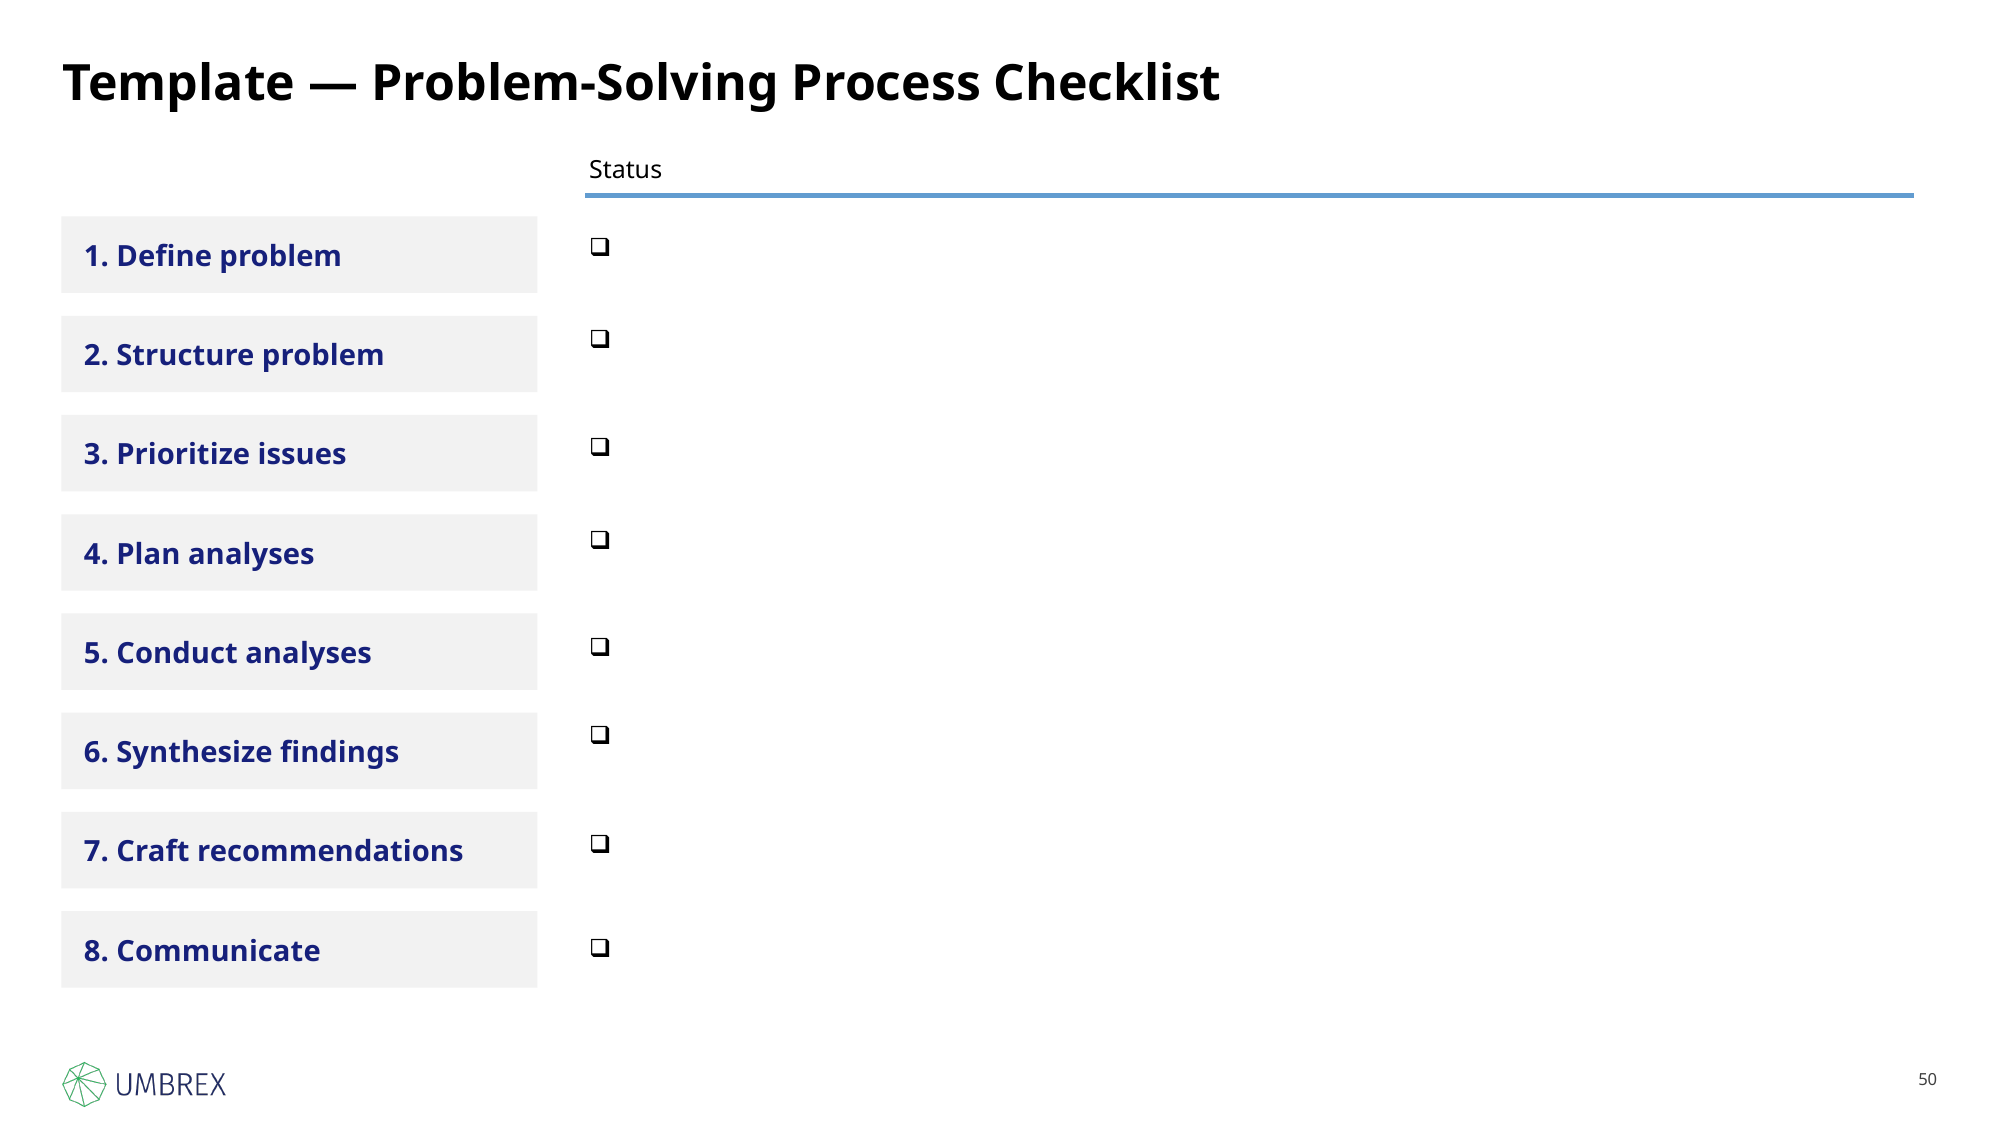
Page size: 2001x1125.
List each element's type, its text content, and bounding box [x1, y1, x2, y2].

text_box [564, 315, 1928, 370]
text_box [564, 923, 1928, 979]
text_box [564, 423, 1928, 478]
text_box Status [564, 141, 1928, 196]
picture [60, 1060, 227, 1108]
text_box [564, 515, 1928, 571]
text_box 8. Communicate [61, 911, 538, 988]
text_box [564, 223, 1928, 278]
text_box 4. Plan analyses [61, 514, 538, 591]
text_box 3. Prioritize issues [61, 414, 538, 492]
text_box [564, 711, 1928, 766]
text_box [564, 622, 1928, 677]
text_box [564, 819, 1928, 874]
text_box 6. Synthesize findings [61, 712, 538, 790]
text_box 7. Craft recommendations [61, 811, 538, 889]
title Template — Problem-Solving Process Checklist [63, 62, 1937, 143]
text_box 2. Structure problem [61, 315, 538, 393]
text_box 1. Define problem [61, 216, 538, 293]
text_box 5. Conduct analyses [61, 613, 538, 690]
